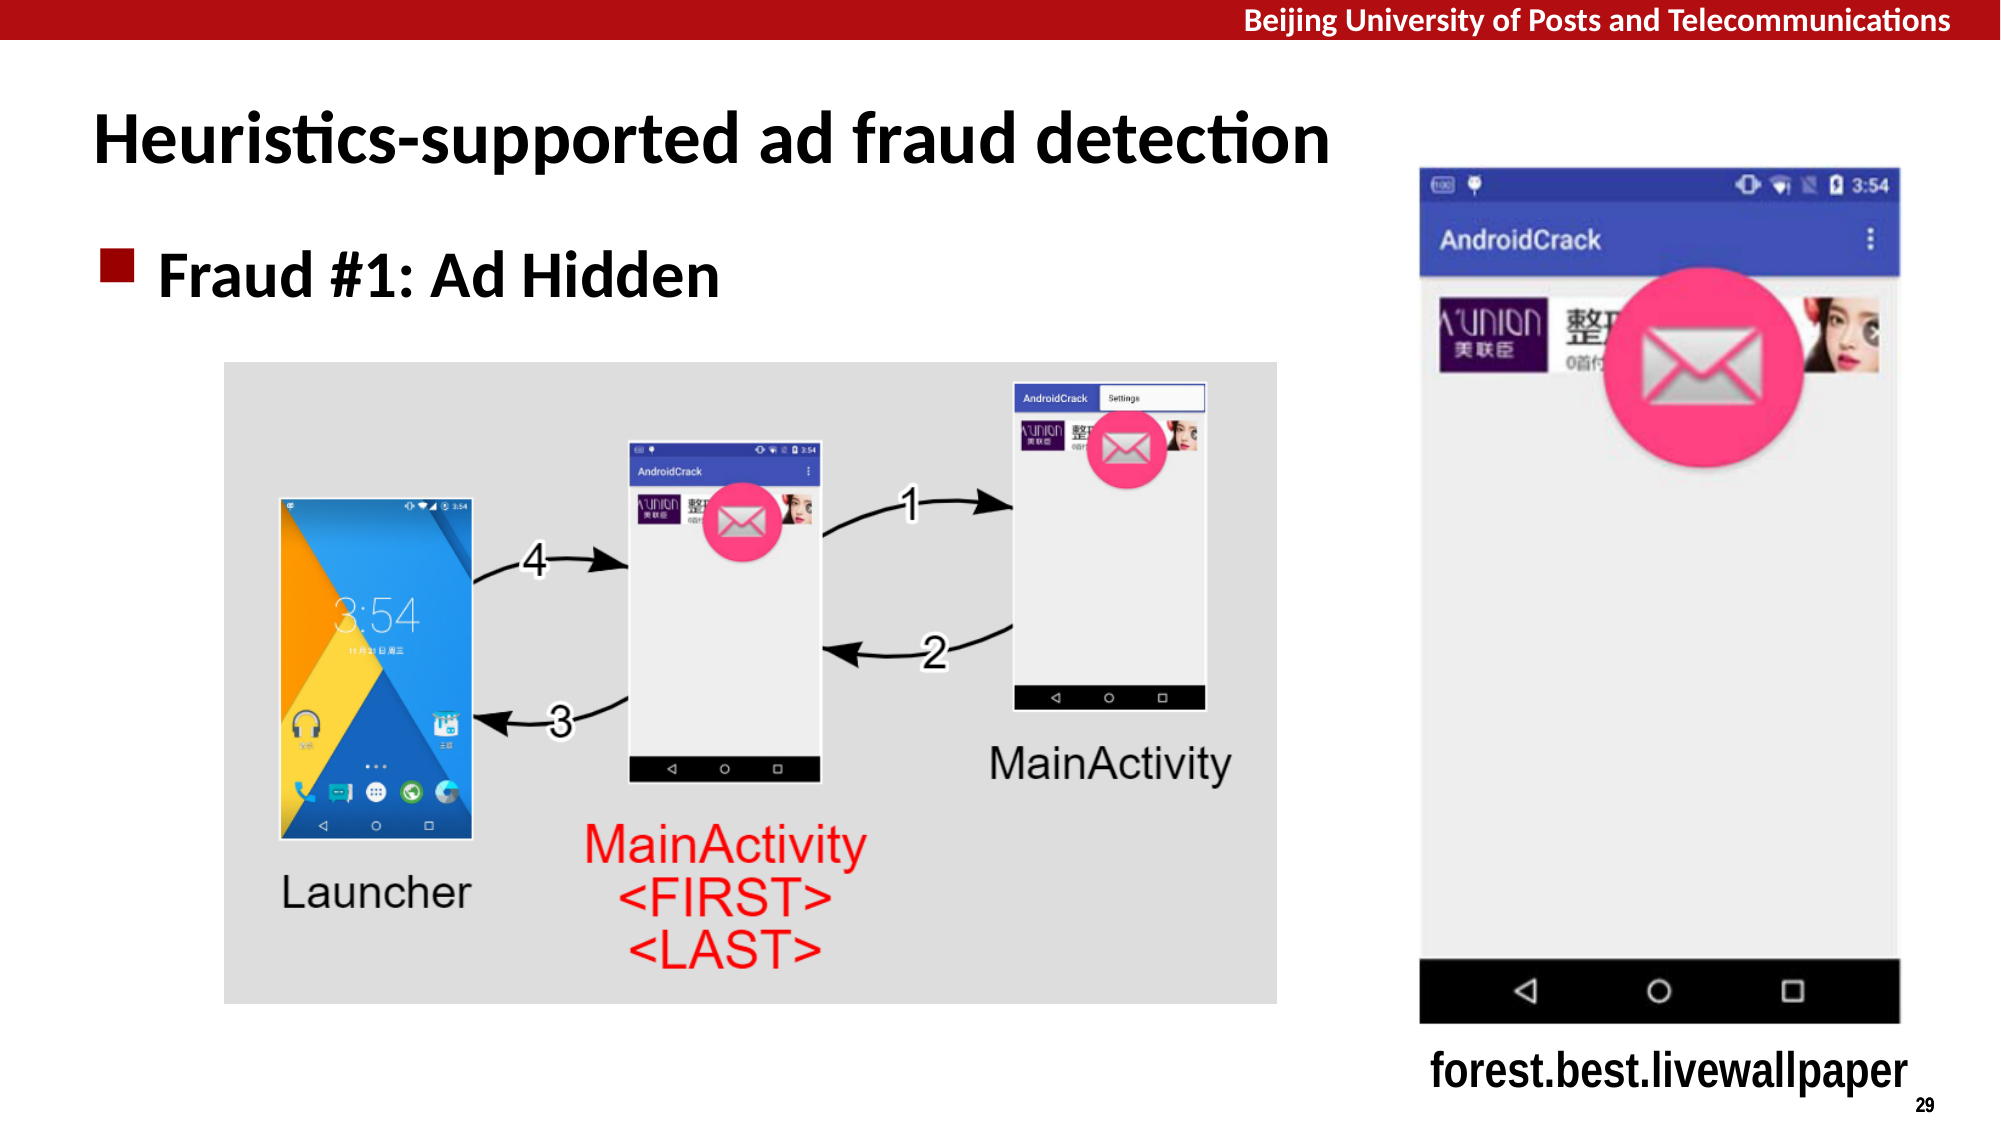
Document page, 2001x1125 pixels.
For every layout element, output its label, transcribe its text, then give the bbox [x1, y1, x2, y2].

text_box forest.best.livewallpaper [1415, 1051, 1925, 1105]
title Heuristics-supported ad fraud detection [77, 71, 1739, 197]
picture [1389, 146, 1950, 1042]
picture [223, 362, 1277, 1004]
list Fraud #1: Ad Hidden [86, 223, 1384, 1040]
